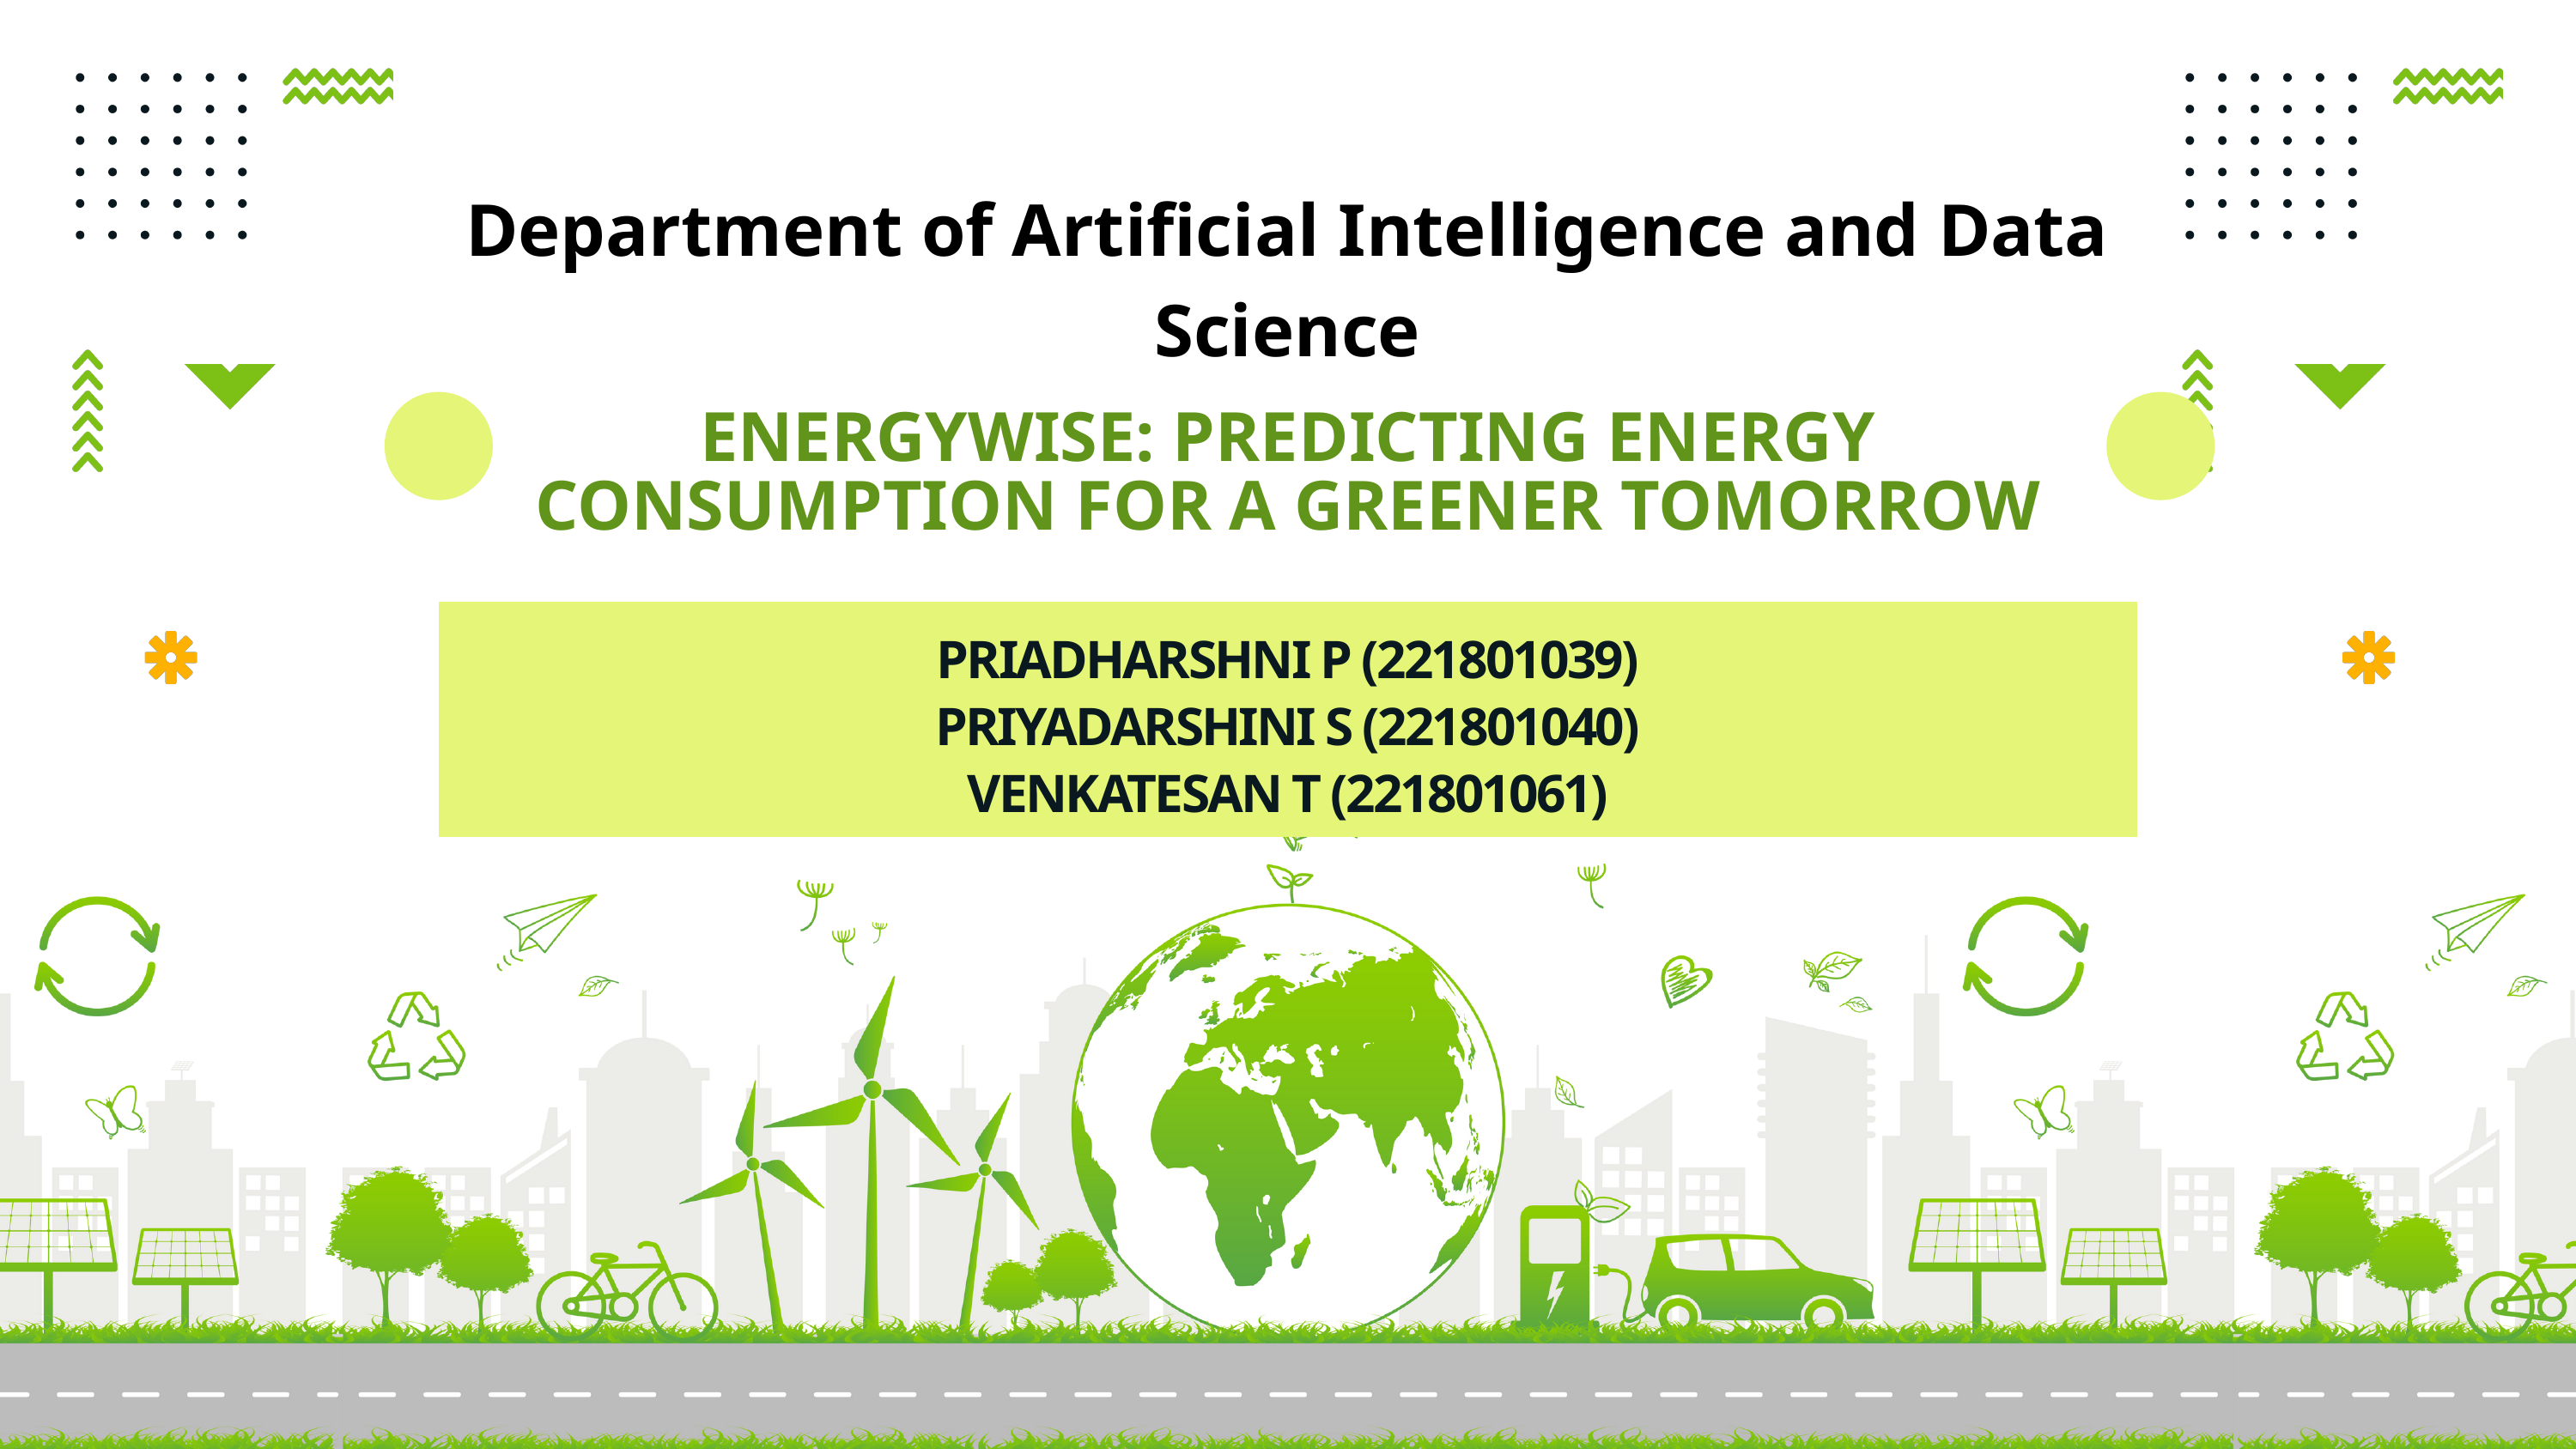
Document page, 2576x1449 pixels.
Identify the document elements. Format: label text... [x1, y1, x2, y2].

text_box ENERGYWISE: PREDICTING ENERGY CONSUMPTION FOR A GREENER TOMORROW [453, 407, 2123, 599]
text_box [2106, 391, 2215, 500]
text_box [2342, 631, 2396, 684]
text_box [438, 601, 2138, 838]
text_box [343, 740, 2233, 1449]
text_box Department of Artificial Intelligence and Data Science [343, 170, 2232, 371]
text_box [0, 740, 343, 1449]
text_box [2233, 740, 2576, 1449]
text_box [2182, 68, 2504, 472]
text_box [72, 68, 393, 472]
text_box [384, 391, 494, 500]
text_box [144, 631, 197, 684]
